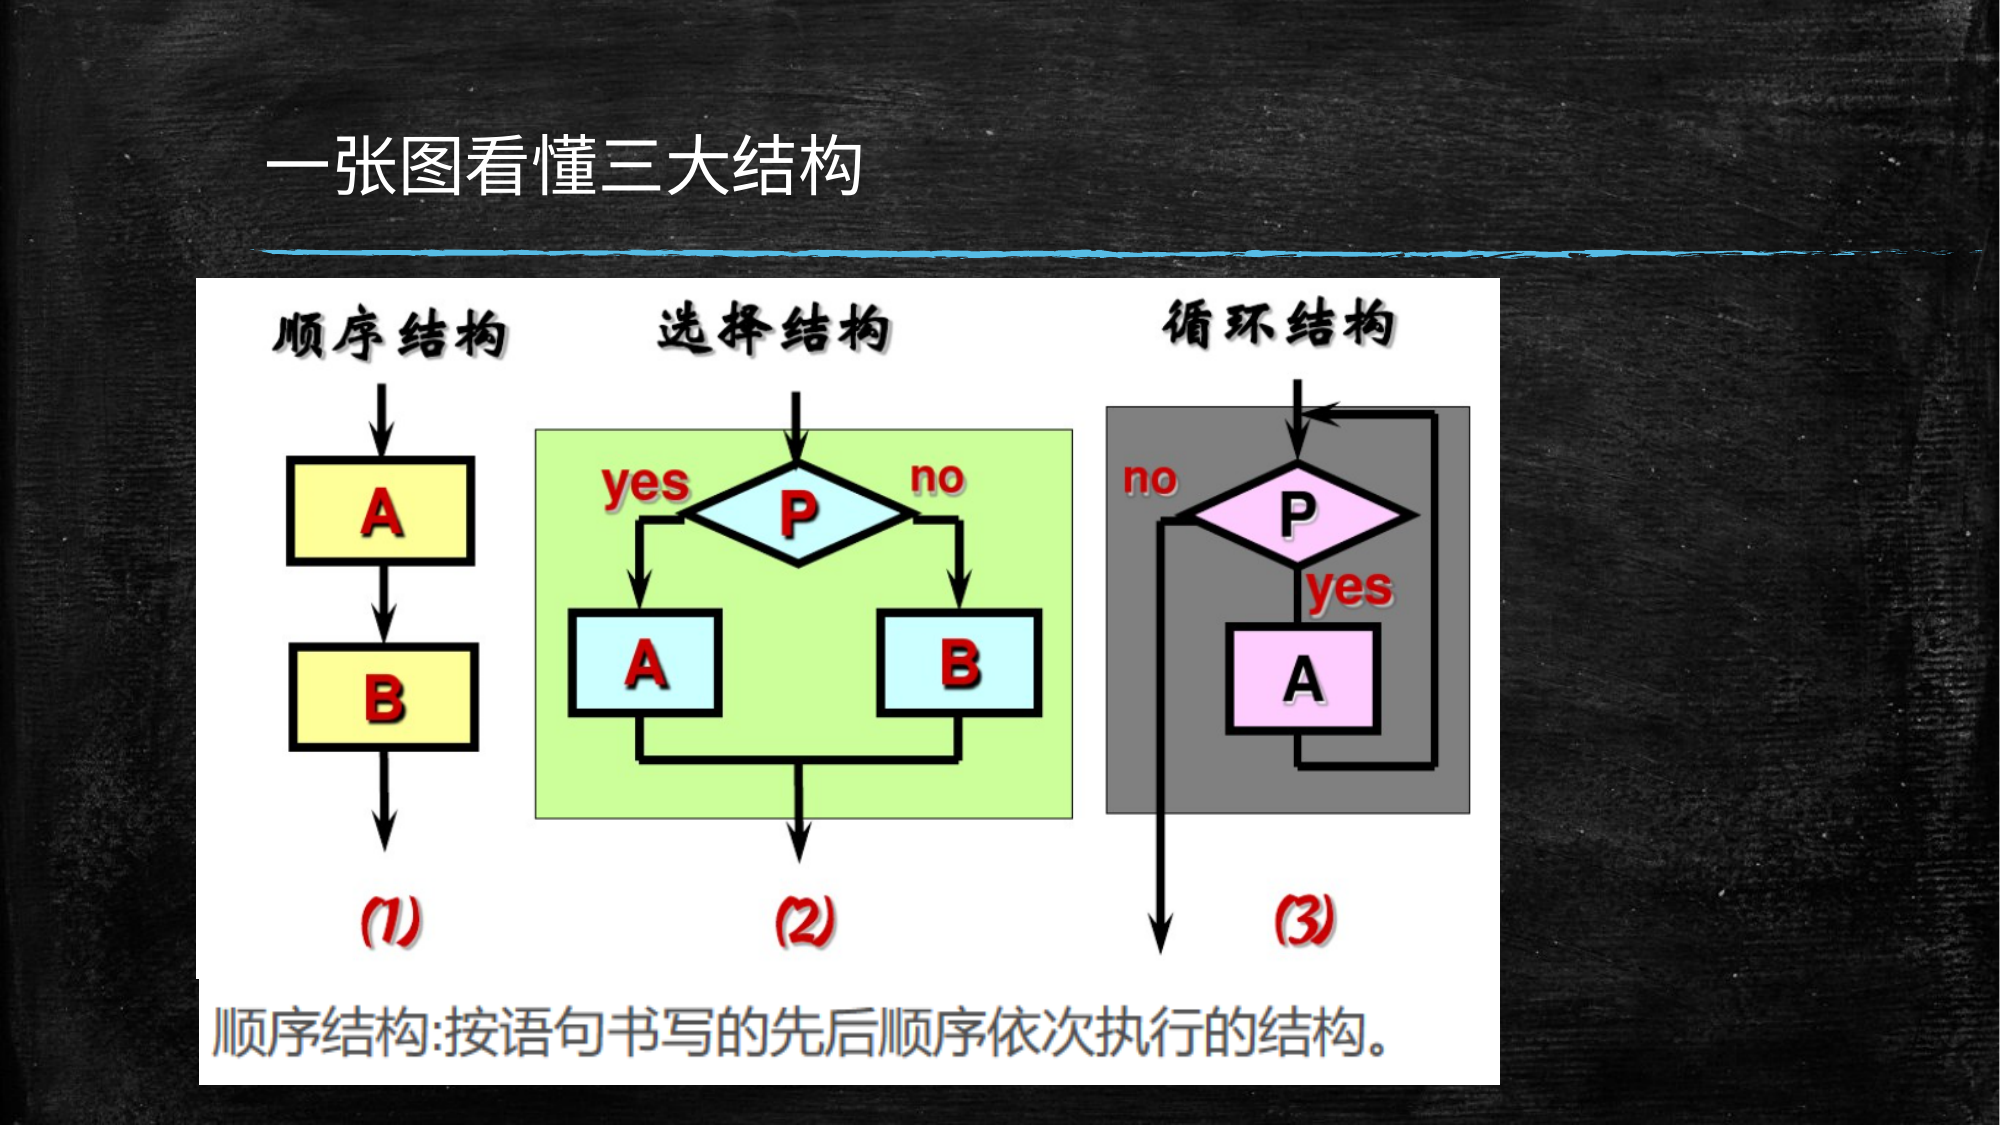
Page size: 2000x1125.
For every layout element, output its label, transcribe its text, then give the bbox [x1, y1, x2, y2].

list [196, 278, 1500, 979]
title 一张图看懂三大结构 [249, 45, 1750, 213]
picture [199, 978, 1500, 1085]
